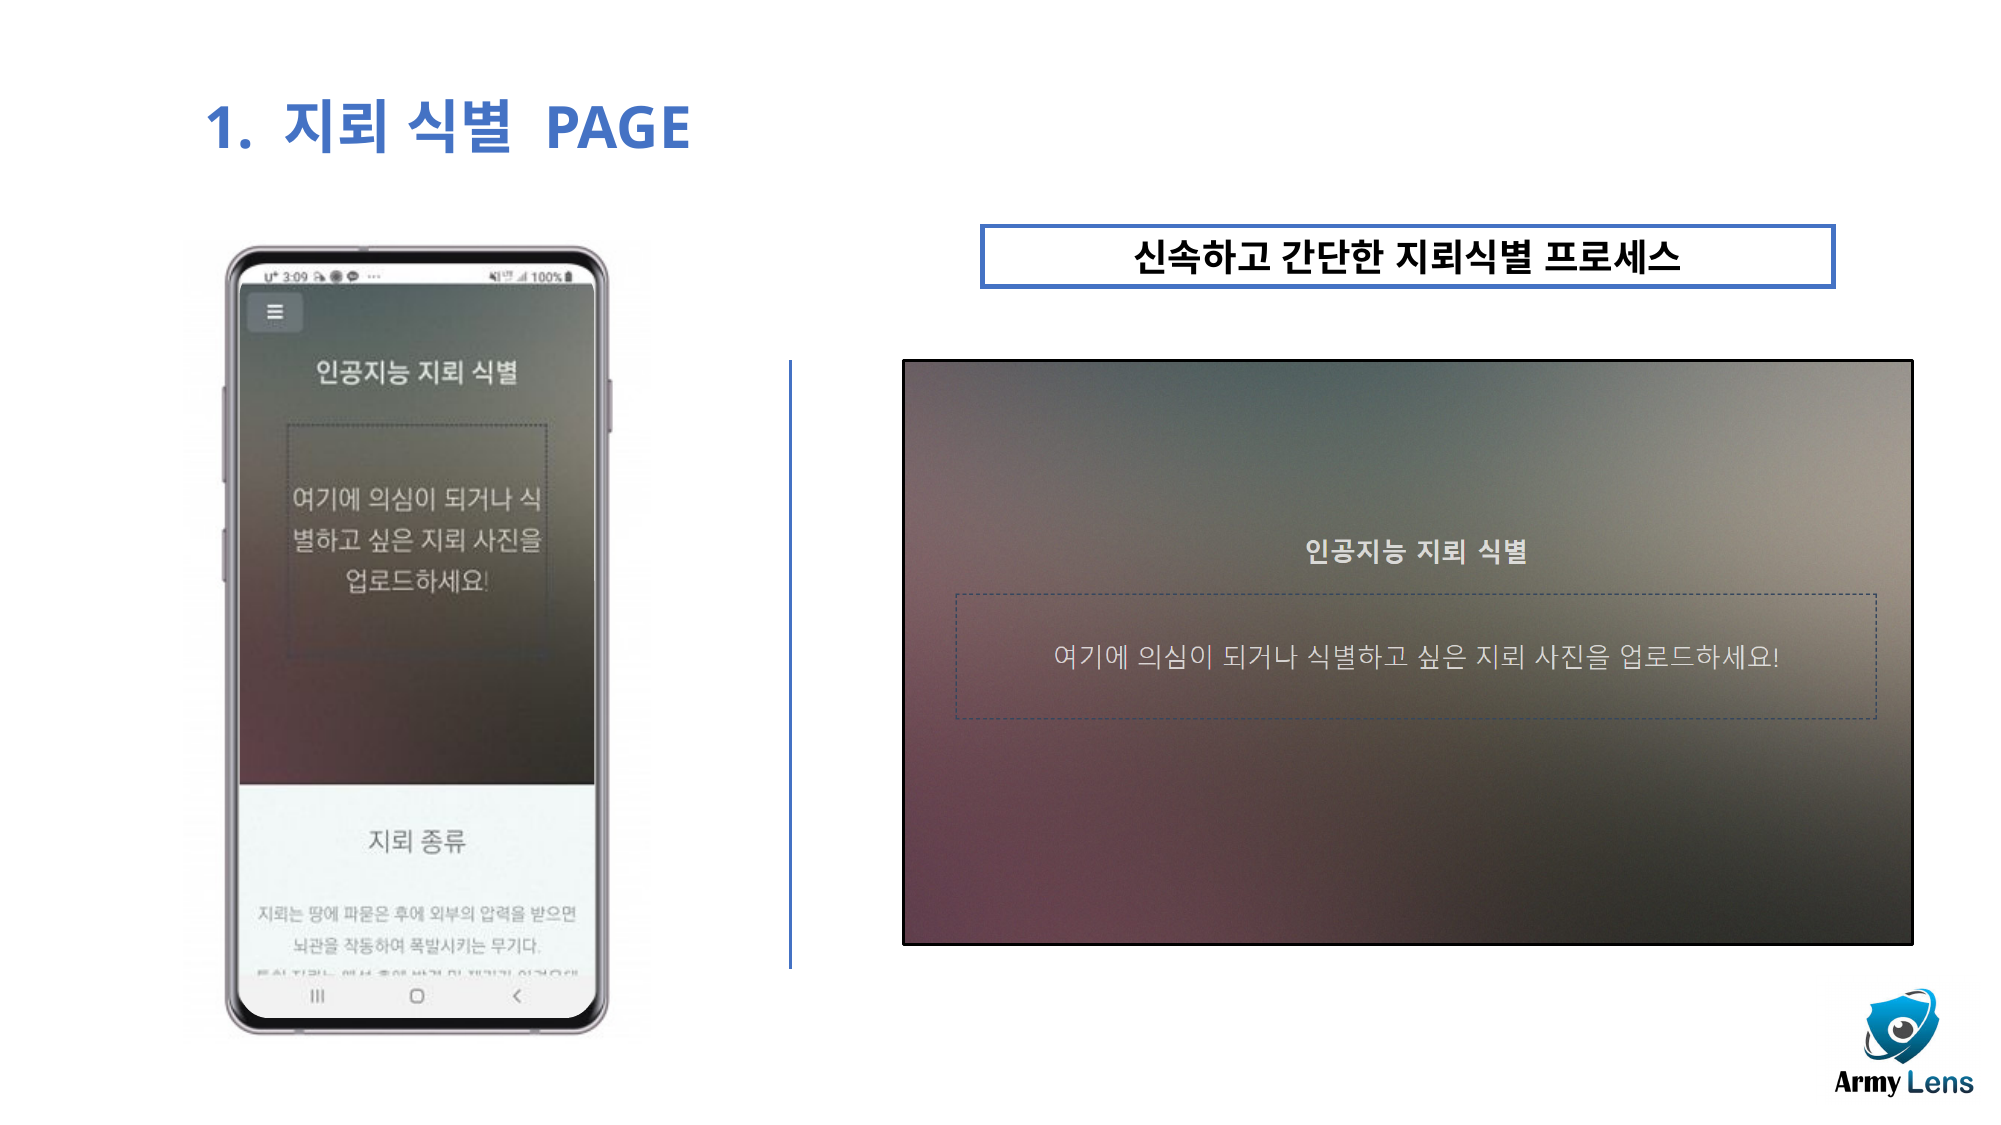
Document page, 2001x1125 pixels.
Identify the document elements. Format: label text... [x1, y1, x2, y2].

picture [1816, 975, 1981, 1105]
text_box 신속하고 간단한 지뢰식별 프로세스 [982, 225, 1834, 287]
picture [183, 240, 651, 1044]
text_box 1. 지뢰 식별 PAGE [105, 94, 791, 157]
picture [905, 361, 1911, 943]
